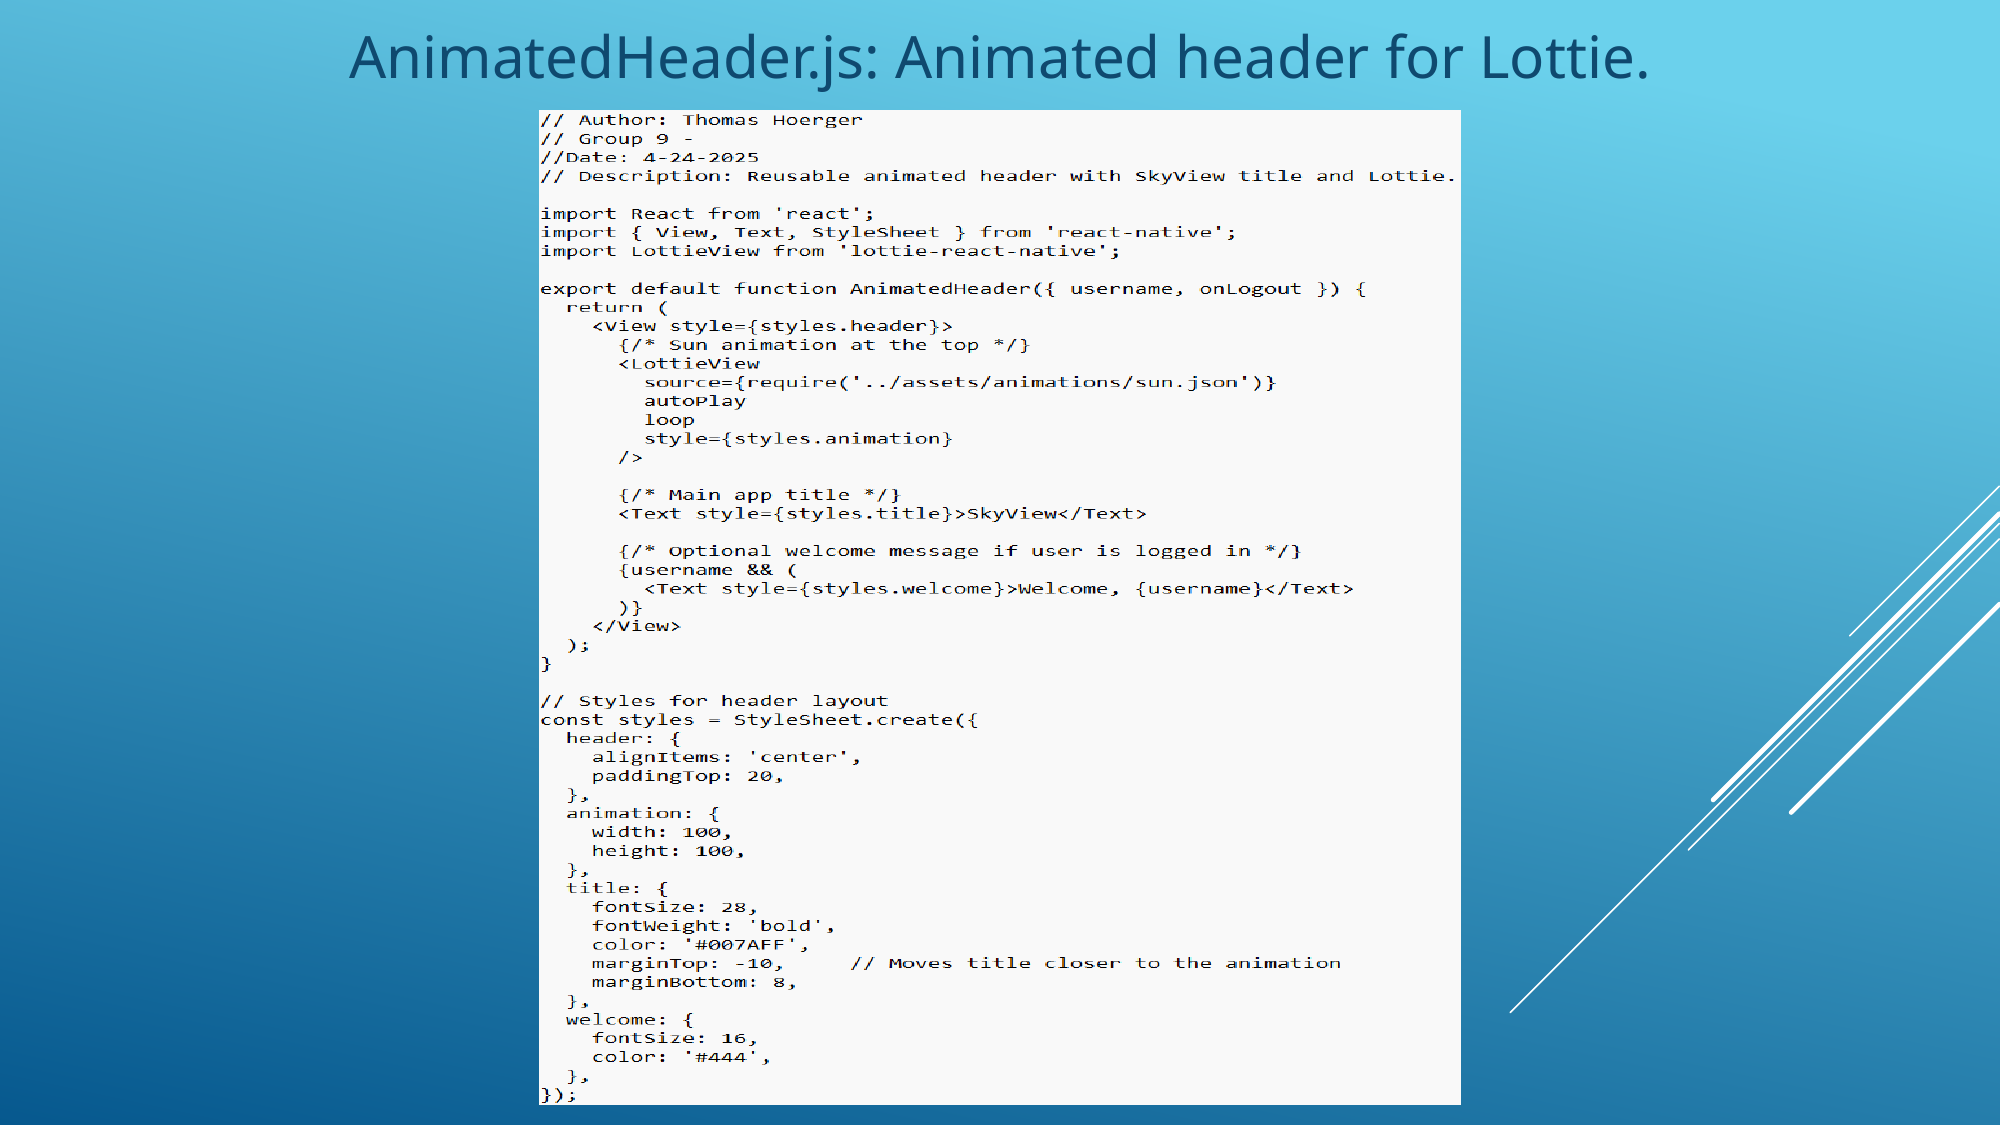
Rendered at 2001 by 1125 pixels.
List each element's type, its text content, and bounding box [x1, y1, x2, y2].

list AnimatedHeader.js: Animated header for Lottie. [126, 0, 1874, 111]
picture [539, 110, 1461, 1105]
